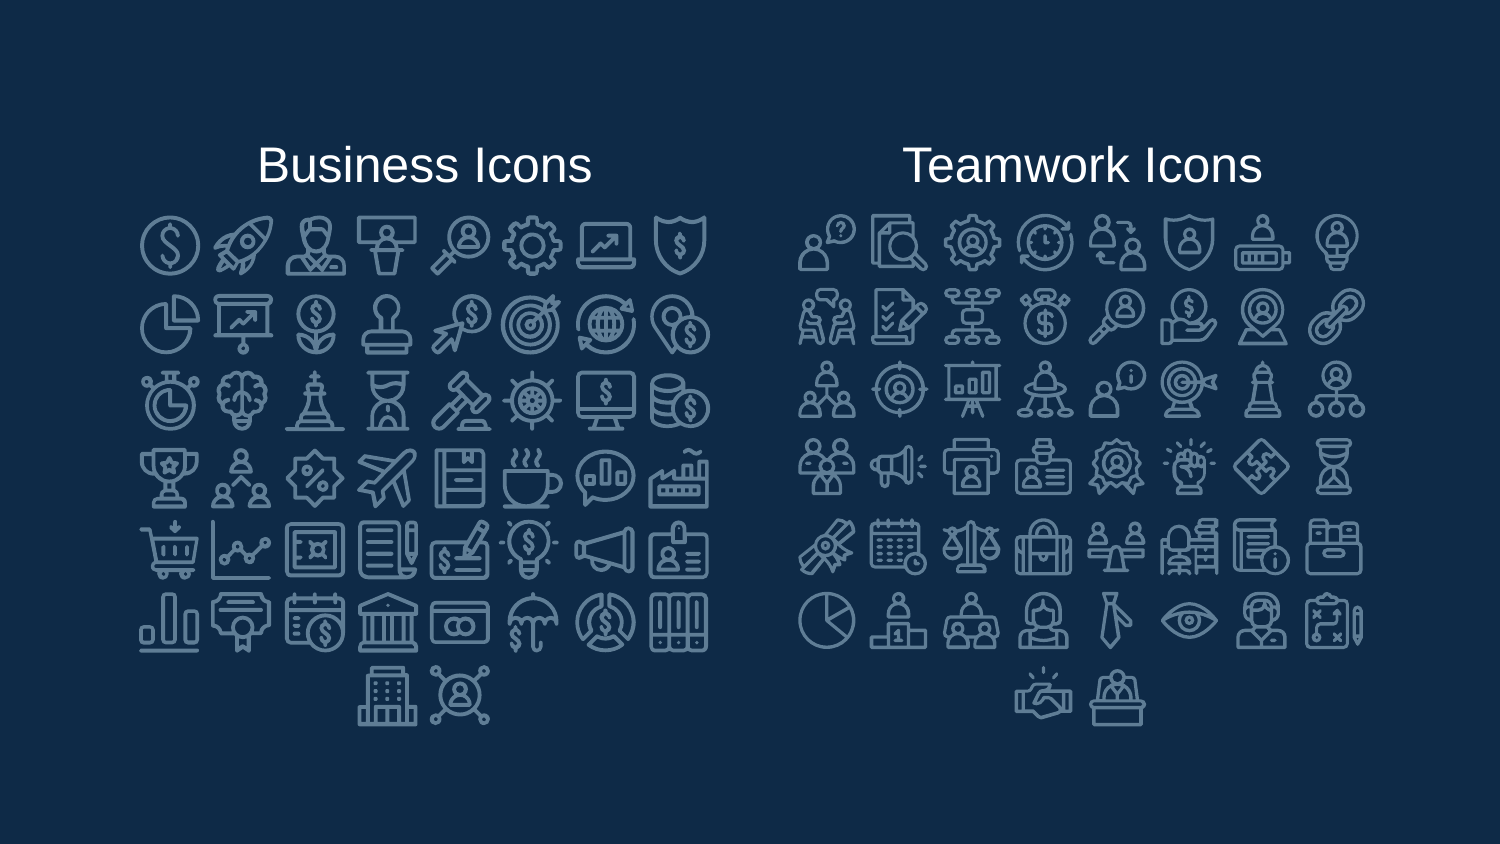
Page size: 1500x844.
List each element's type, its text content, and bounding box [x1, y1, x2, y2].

text_box [871, 213, 929, 272]
text_box [1244, 360, 1282, 418]
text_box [212, 215, 274, 276]
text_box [284, 521, 346, 578]
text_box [429, 600, 491, 645]
text_box [574, 526, 635, 574]
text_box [649, 373, 711, 429]
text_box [285, 215, 347, 276]
title Teamwork Icons [797, 117, 1369, 197]
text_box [1304, 591, 1364, 650]
text_box [1160, 360, 1218, 418]
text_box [429, 664, 491, 726]
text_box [797, 287, 857, 346]
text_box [869, 517, 928, 576]
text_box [798, 437, 856, 496]
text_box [653, 215, 707, 276]
text_box [1016, 360, 1074, 418]
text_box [1236, 591, 1287, 650]
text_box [210, 591, 272, 653]
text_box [575, 221, 637, 270]
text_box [210, 447, 272, 509]
text_box [357, 448, 417, 509]
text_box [1018, 287, 1072, 346]
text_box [869, 591, 928, 650]
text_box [429, 519, 491, 581]
text_box [1232, 437, 1290, 496]
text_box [1237, 287, 1289, 346]
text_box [284, 592, 346, 653]
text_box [1232, 517, 1291, 576]
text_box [869, 444, 928, 489]
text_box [429, 215, 493, 276]
text_box [1308, 288, 1366, 346]
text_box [942, 437, 1001, 496]
text_box [1315, 213, 1359, 272]
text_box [296, 294, 336, 355]
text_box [649, 293, 711, 355]
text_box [870, 287, 929, 346]
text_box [1233, 213, 1292, 272]
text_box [1087, 521, 1146, 573]
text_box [797, 213, 857, 272]
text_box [284, 448, 345, 509]
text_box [501, 370, 563, 432]
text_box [139, 519, 200, 581]
title Business Icons [139, 117, 711, 197]
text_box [575, 370, 637, 432]
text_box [1160, 601, 1219, 640]
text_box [1160, 287, 1219, 346]
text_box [357, 665, 418, 727]
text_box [1087, 287, 1148, 346]
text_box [139, 447, 199, 509]
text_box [139, 215, 201, 276]
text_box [366, 370, 410, 432]
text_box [434, 448, 486, 509]
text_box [574, 293, 638, 355]
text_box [357, 520, 419, 580]
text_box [798, 518, 856, 576]
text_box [139, 294, 201, 355]
text_box [942, 591, 1000, 650]
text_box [501, 215, 563, 277]
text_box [1088, 213, 1147, 272]
text_box [1088, 669, 1147, 727]
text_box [212, 293, 274, 355]
text_box [798, 360, 856, 418]
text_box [1163, 213, 1215, 272]
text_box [1162, 437, 1217, 496]
text_box [1014, 518, 1073, 576]
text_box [210, 519, 272, 581]
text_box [498, 519, 559, 581]
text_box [648, 447, 710, 509]
text_box [1018, 591, 1069, 650]
text_box [500, 294, 561, 355]
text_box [648, 520, 710, 580]
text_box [870, 360, 929, 419]
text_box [357, 591, 419, 653]
text_box [1160, 517, 1219, 576]
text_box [502, 447, 564, 509]
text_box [1088, 360, 1147, 419]
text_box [575, 449, 636, 508]
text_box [140, 370, 200, 432]
text_box [356, 215, 417, 276]
text_box [798, 591, 856, 649]
text_box [942, 519, 1001, 574]
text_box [575, 592, 637, 653]
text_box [943, 213, 1002, 272]
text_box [648, 592, 709, 653]
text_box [430, 370, 493, 432]
text_box [1307, 360, 1366, 418]
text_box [138, 591, 200, 653]
text_box [944, 288, 1002, 345]
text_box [1305, 518, 1363, 576]
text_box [1016, 213, 1074, 272]
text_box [507, 591, 559, 653]
text_box [284, 370, 345, 432]
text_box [430, 293, 492, 355]
text_box [361, 294, 413, 355]
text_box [1014, 437, 1073, 496]
text_box [1100, 591, 1133, 650]
text_box [1315, 438, 1353, 496]
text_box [943, 360, 1002, 419]
text_box [216, 370, 268, 431]
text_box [1014, 665, 1073, 720]
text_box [1087, 437, 1146, 496]
